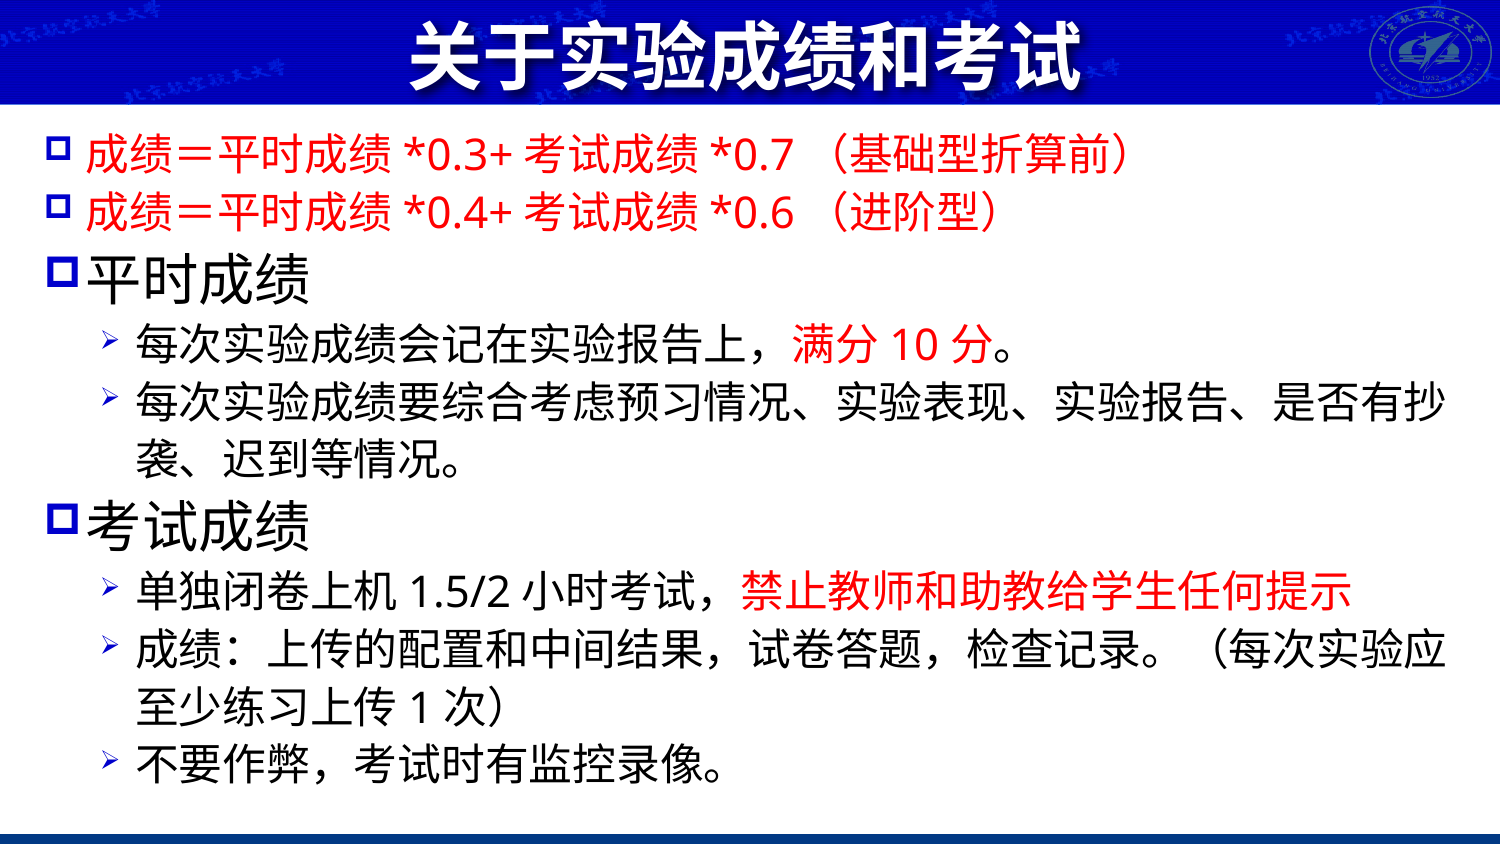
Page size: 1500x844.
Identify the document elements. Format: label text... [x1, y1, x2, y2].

title 关于实验成绩和考试 [16, 5, 1475, 105]
picture [0, 834, 1500, 844]
list 成绩＝平时成绩*0.3+考试成绩*0.7（基础型折算前） 成绩＝平时成绩*0.4+考试成绩*0.6（进阶型） 平时成绩 每次实验成绩会记在实验报告上，满分10分。 每次实验成绩要综合考虑预习情况、实验表现、实验报告、是否有抄袭、迟到等情况。 考试成绩 单独闭卷上机1.5/2小时考试，禁止教师和助教给学生任何提示 成绩：上传的配置和中间结果，试卷答题，检查记录。（每次实验应至少练习上传1次） 不要作弊，考试时有监控录像。 [28, 114, 1476, 827]
